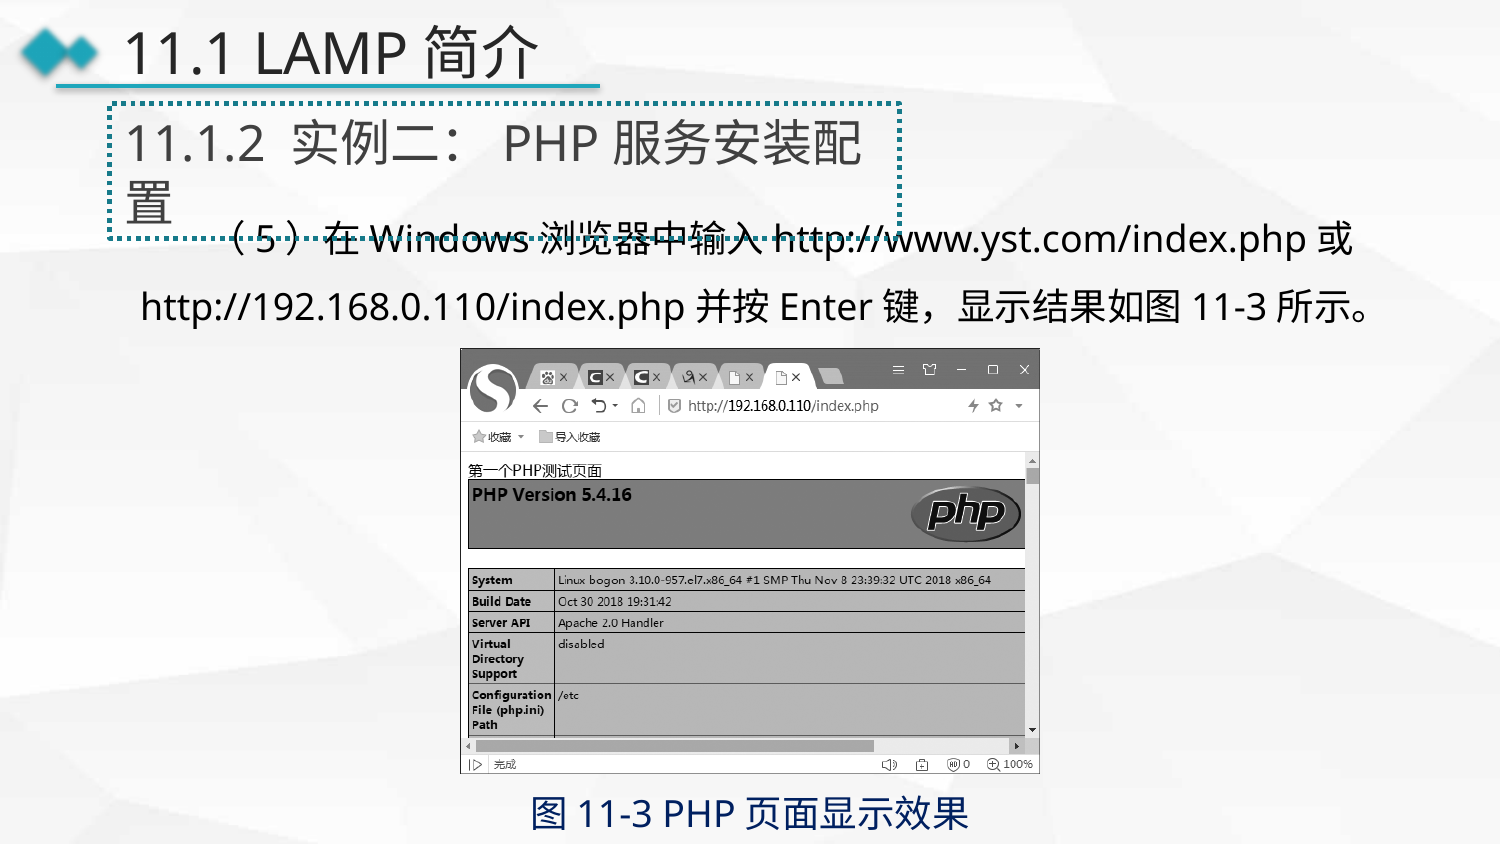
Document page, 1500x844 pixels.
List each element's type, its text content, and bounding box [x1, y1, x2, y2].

text_box 11.1 LAMP简介 [107, 9, 618, 94]
text_box 11.1.2 实例二：PHP服务安装配置 [109, 103, 900, 239]
text_box [28, 35, 60, 70]
text_box 图11-3 PHP页面显示效果 [515, 784, 985, 843]
text_box [72, 43, 91, 62]
text_box （5）在Windows浏览器中输入http://www.yst.com/index.php或http://192.168.0.110/index.php并按Enter键，显示结果如图11-3所示。 [125, 185, 1375, 336]
picture [0, 0, 1500, 844]
